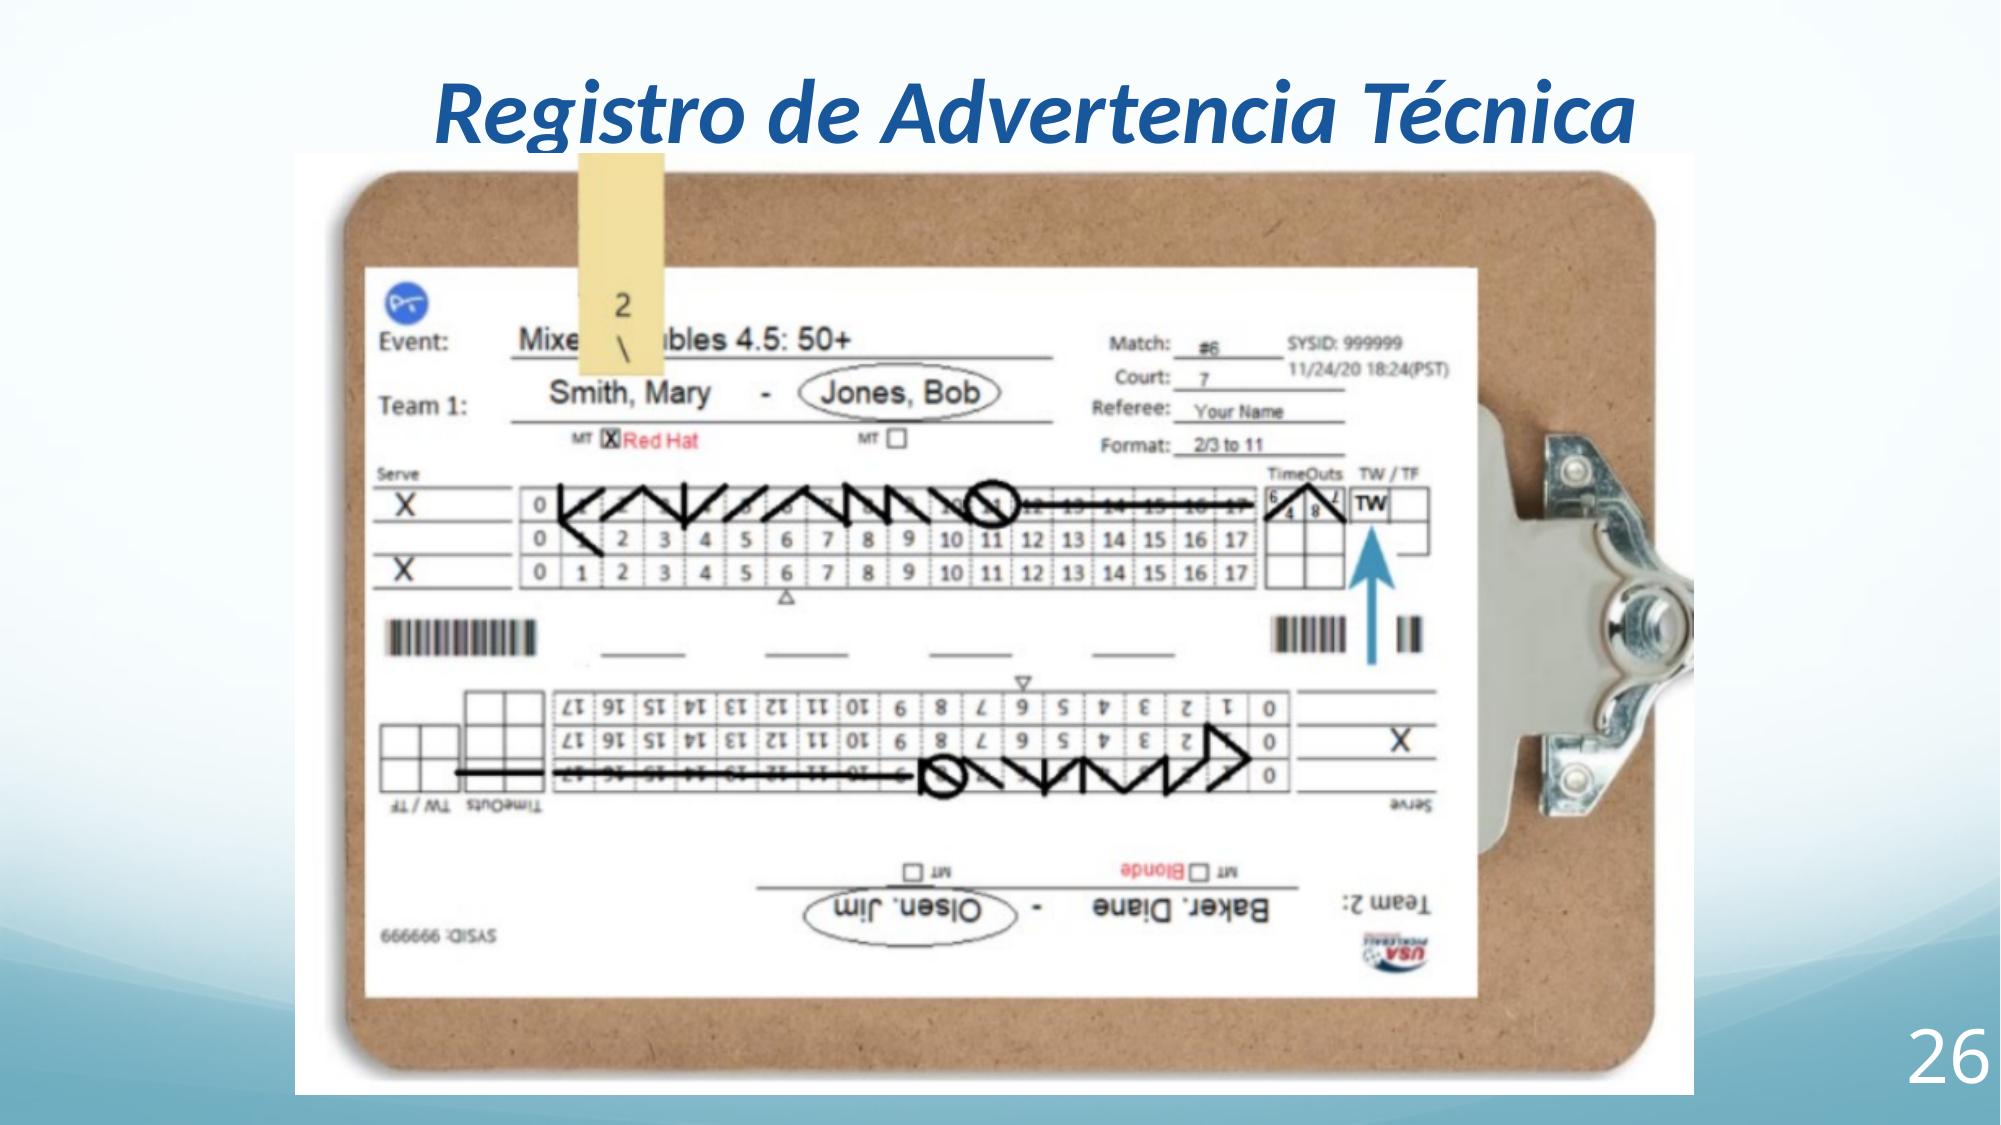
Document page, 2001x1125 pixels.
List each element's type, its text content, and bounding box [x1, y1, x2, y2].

list Registro de Advertencia Técnica [222, 44, 1775, 1037]
slide_number 26 [1843, 725, 2000, 1125]
picture [0, 0, 2001, 1125]
